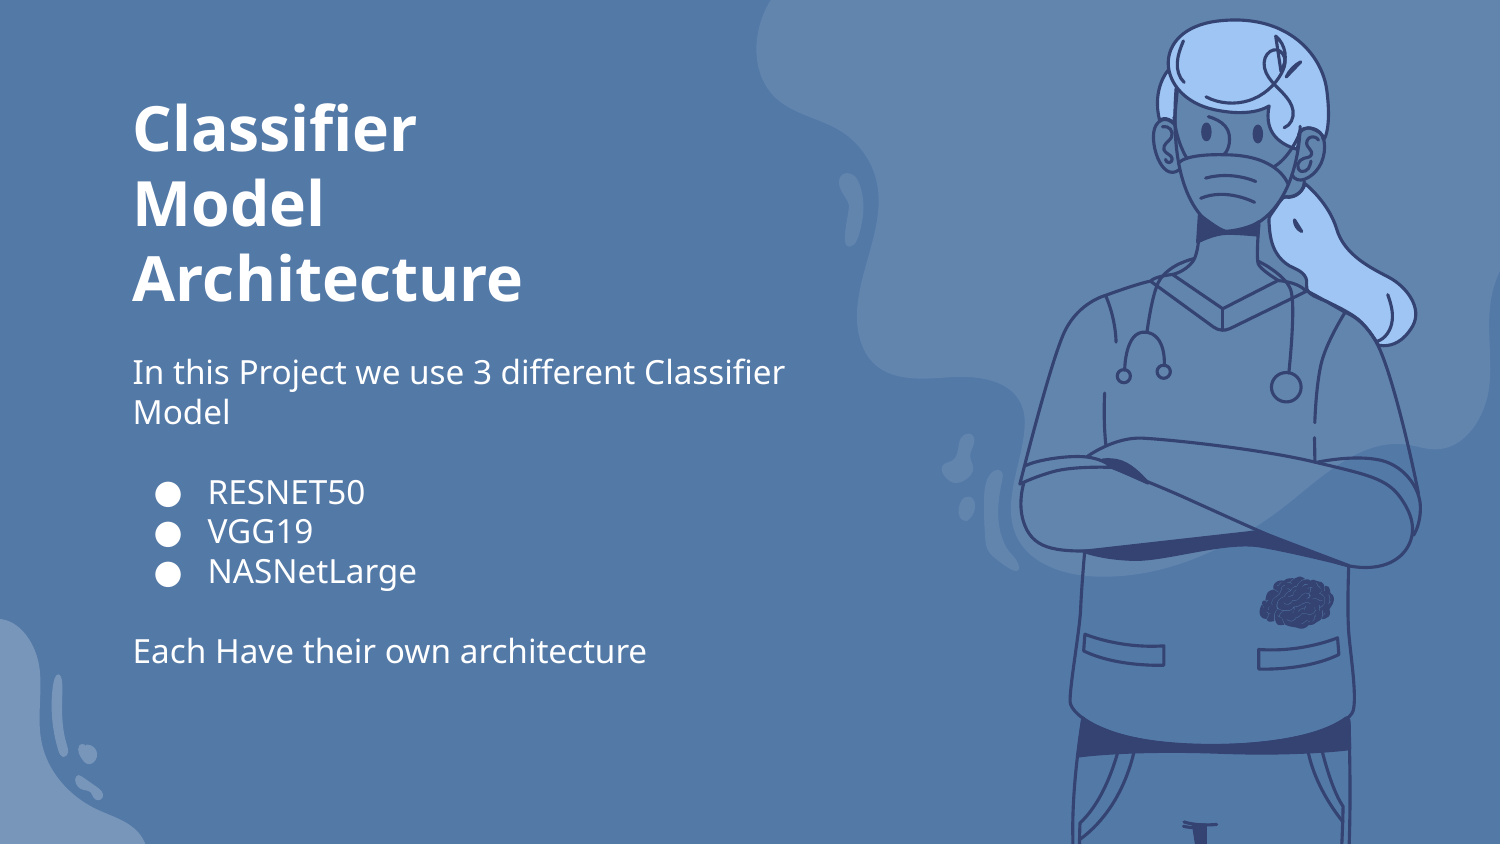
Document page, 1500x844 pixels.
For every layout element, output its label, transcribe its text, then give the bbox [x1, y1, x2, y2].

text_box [1015, 19, 1424, 844]
subtitle In this Project we use 3 different Classifier Model RESNET50 VGG19 NASNetLarge Each Have their own architecture [117, 327, 864, 694]
title Classifier Model Architecture [117, 89, 623, 266]
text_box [1257, 576, 1335, 629]
